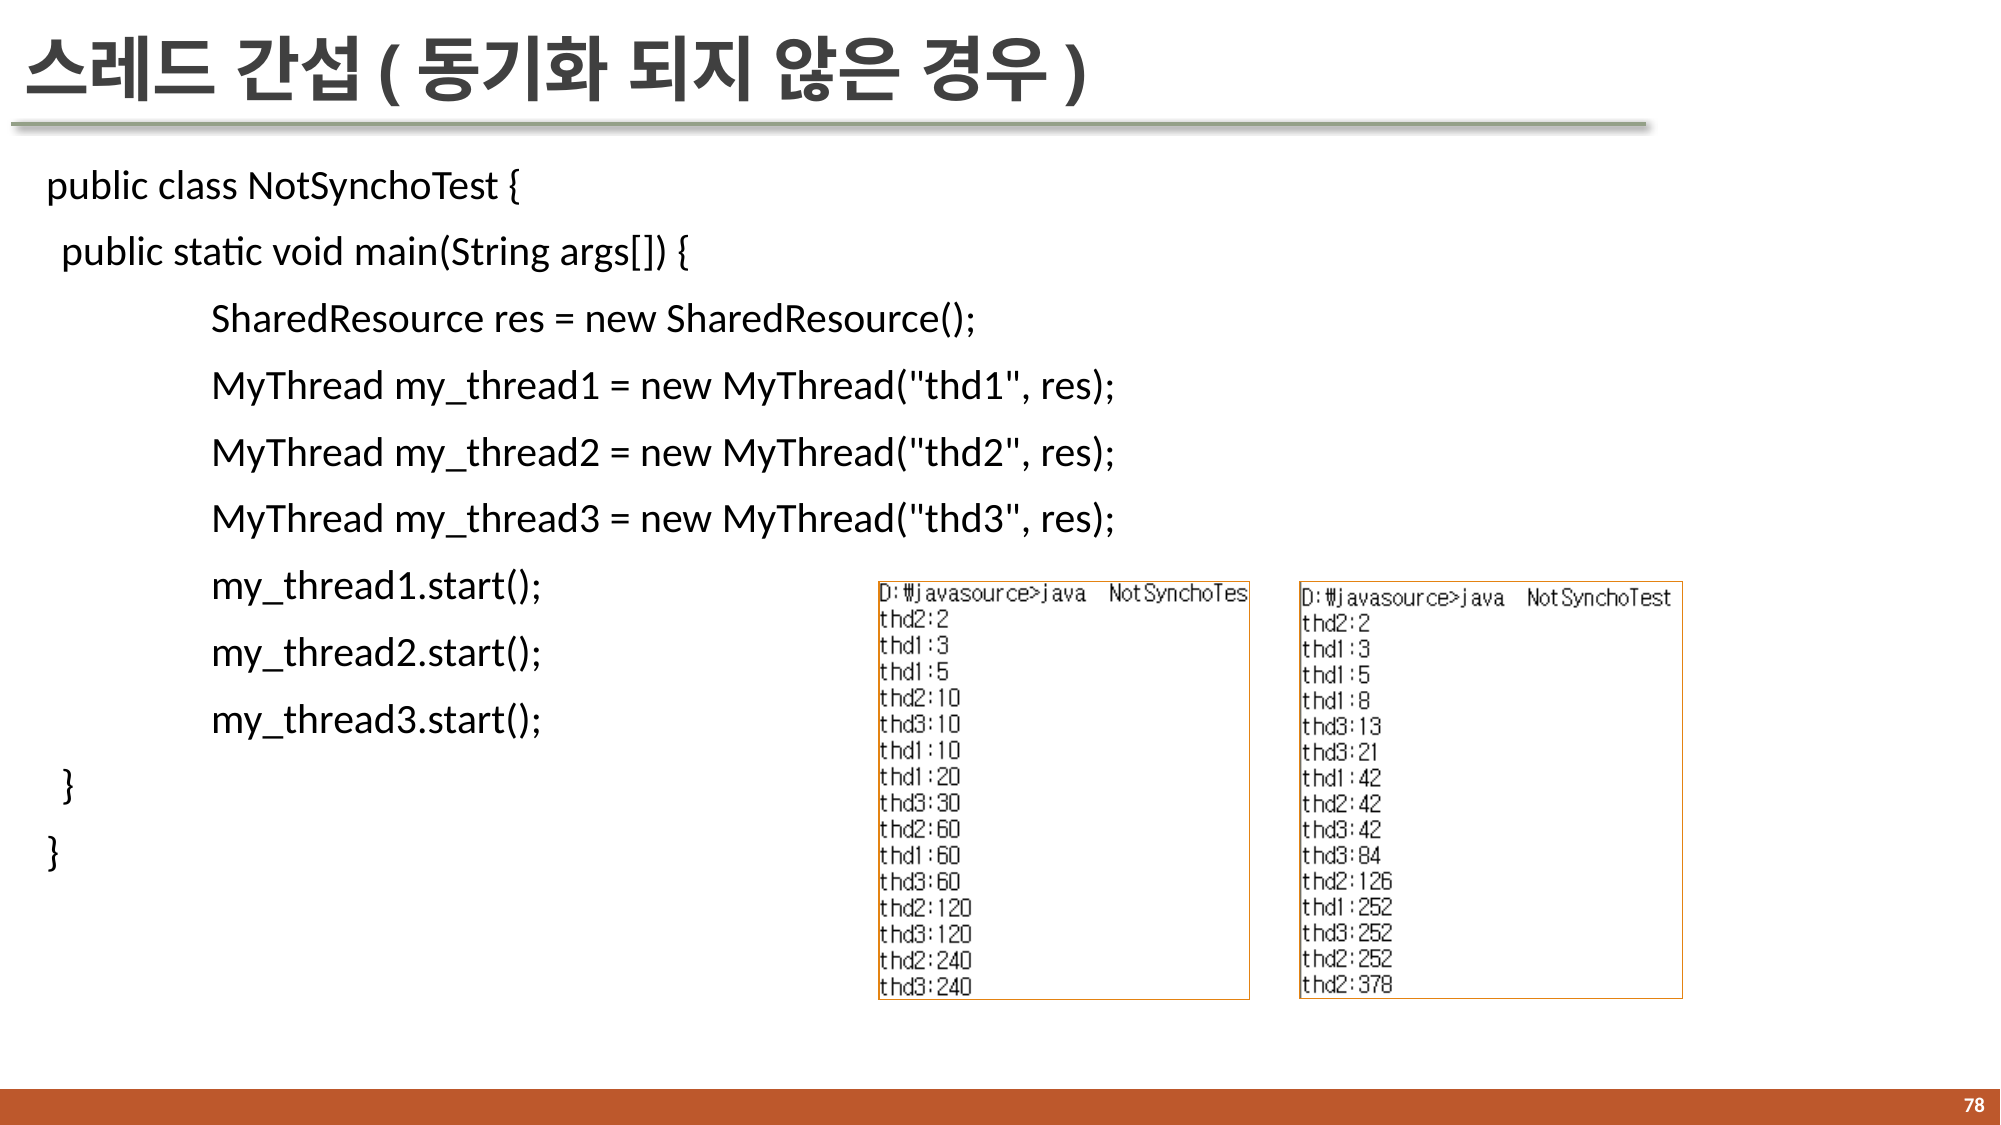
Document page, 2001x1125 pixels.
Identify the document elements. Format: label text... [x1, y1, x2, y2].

list public class NotSynchoTest { public static void main(String args[]) { SharedResource res = new SharedResource(); MyThread my_thread1 = new MyThread("thd1", res); MyThread my_thread2 = new MyThread("thd2", res); MyThread my_thread3 = new MyThread("thd3", res); my_thread1.start(); my_thread2.start(); my_thread3.start(); } } [30, 149, 1946, 1067]
title 스레드 간섭(동기화 되지 않은 경우) [9, 17, 1660, 118]
picture [1299, 581, 1683, 999]
slide_number 77 [1784, 1083, 2000, 1125]
picture [879, 581, 1250, 1000]
